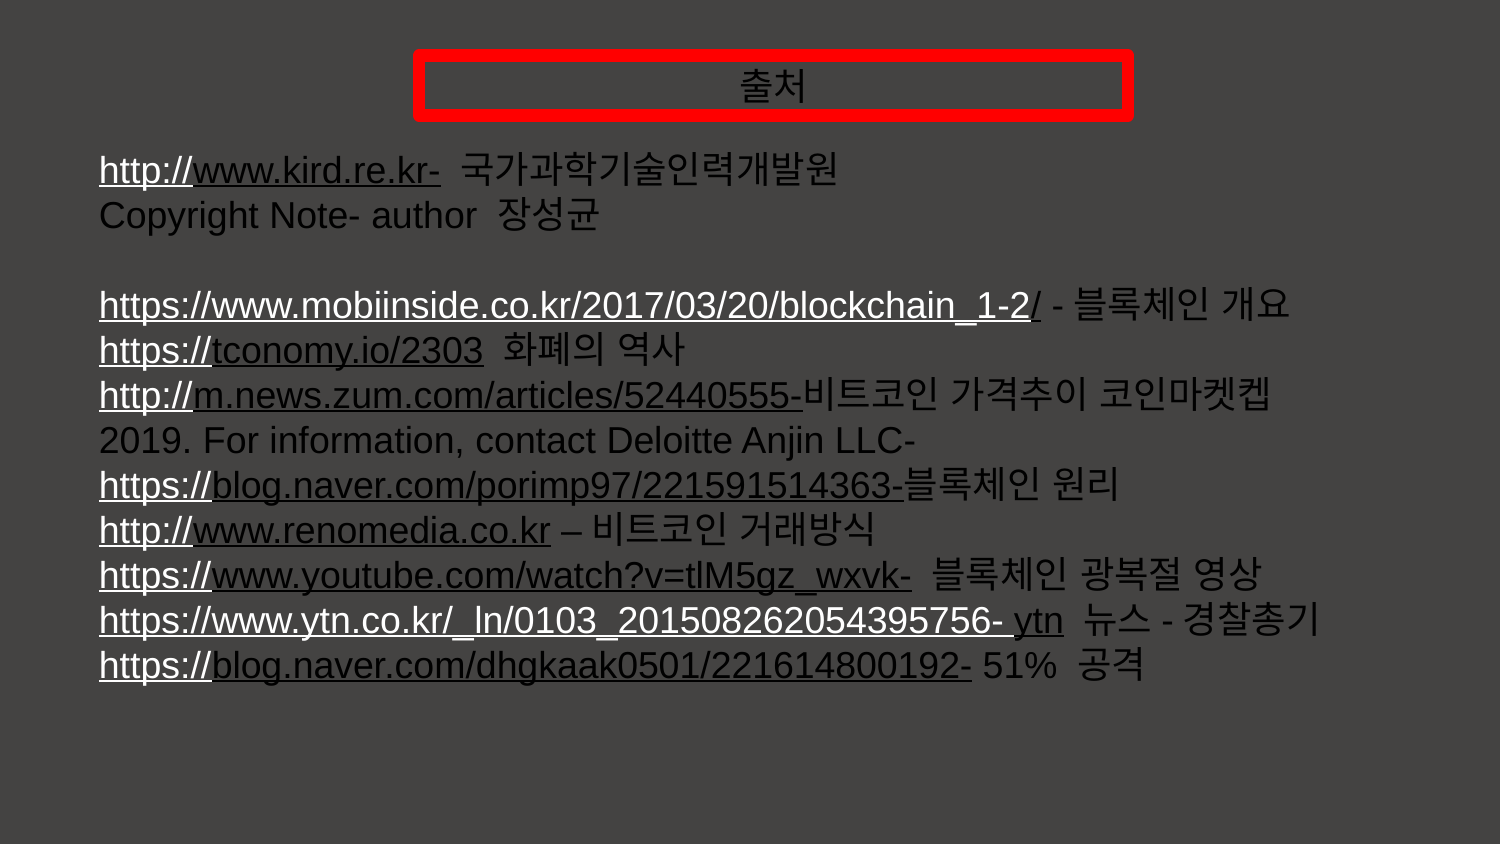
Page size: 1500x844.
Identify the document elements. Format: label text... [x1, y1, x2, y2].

text_box http://www.kird.re.kr- 국가과학기술인력개발원 Copyright Note- author 장성균 https://www.mobiinside.co.kr/2017/03/20/blockchain_1-2/ -블록체인 개요 https://tconomy.io/2303 화폐의 역사 http://m.news.zum.com/articles/52440555-비트코인 가격추이 코인마켓켑 2019. For information, contact Deloitte Anjin LLC- https://blog.naver.com/porimp97/221591514363-블록체인 원리 http://www.renomedia.co.kr –비트코인 거래방식 https://www.youtube.com/watch?v=tlM5gz_wxvk- 블록체인 광복절 영상 https://www.ytn.co.kr/_ln/0103_201508262054395756- ytn 뉴스-경찰총기 https://blog.naver.com/dhgkaak0501/221614800192- 51% 공격 [84, 138, 1396, 829]
text_box 출처 [419, 55, 1128, 116]
